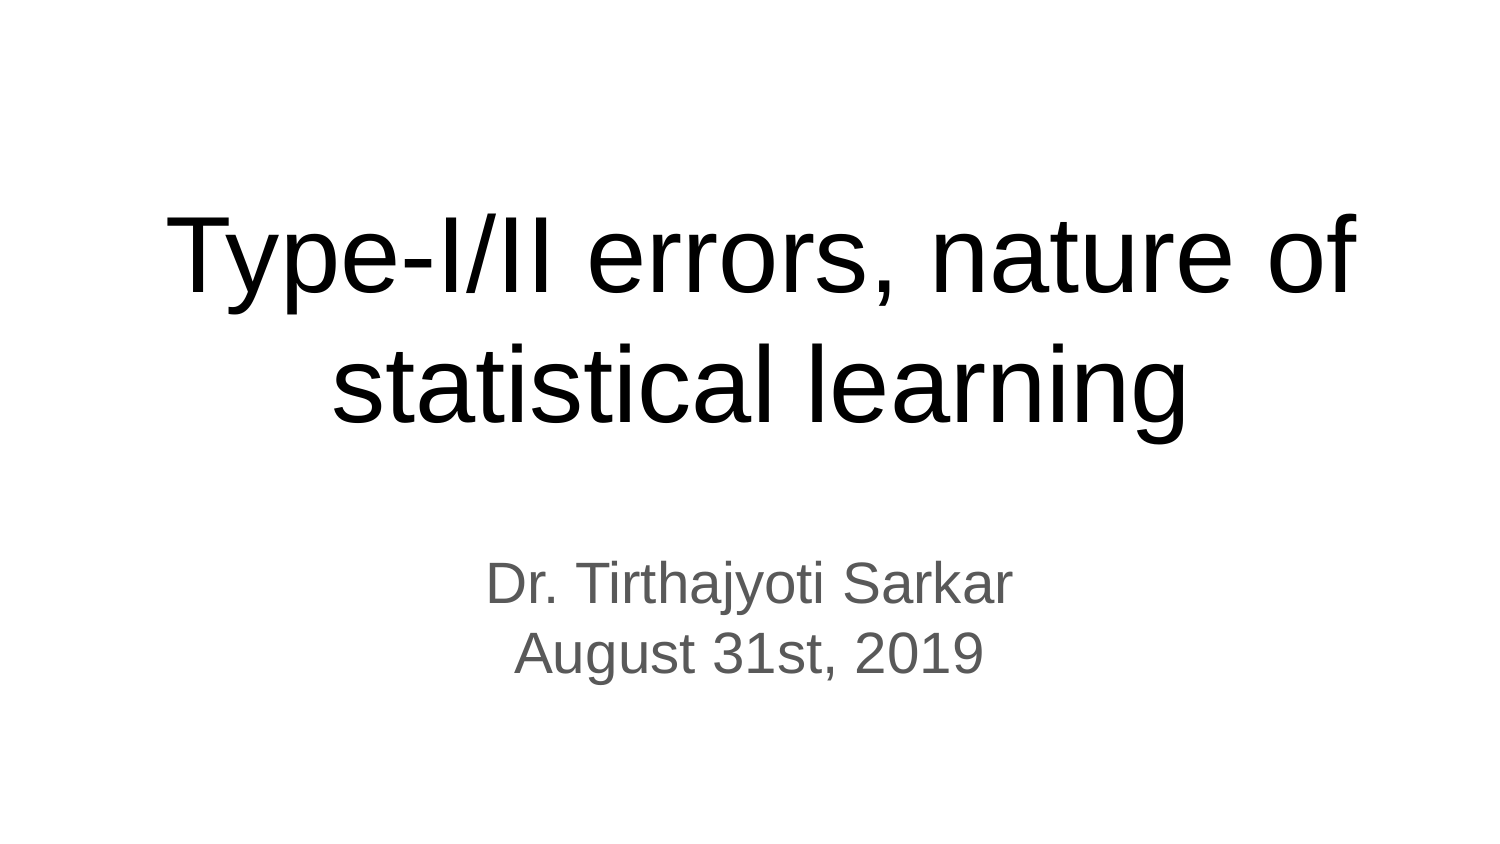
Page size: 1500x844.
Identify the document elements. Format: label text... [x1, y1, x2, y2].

text_box Dr. Tirthajyoti Sarkar August 31st, 2019 [51, 529, 1449, 698]
text_box Type-I/II errors, nature of statistical learning [51, 182, 1472, 459]
